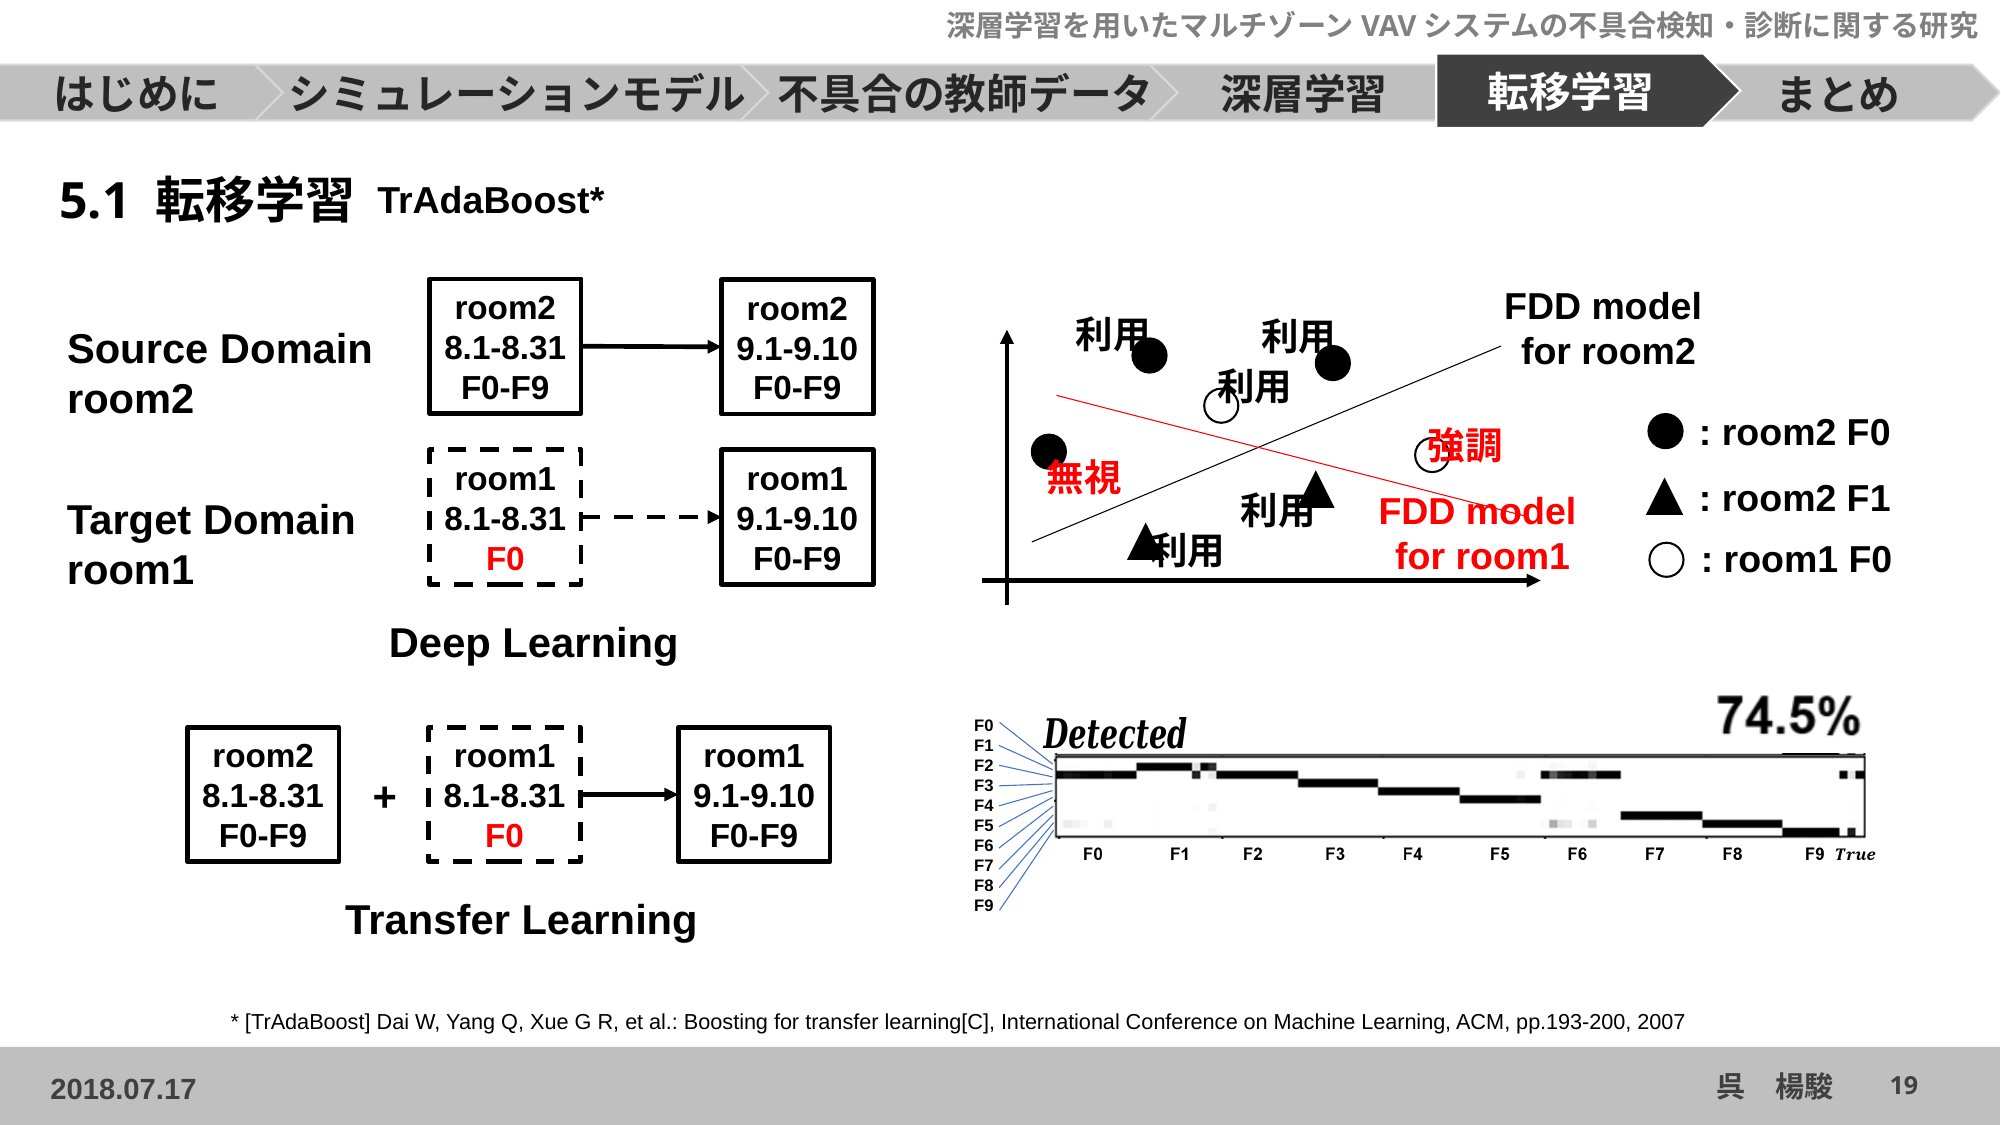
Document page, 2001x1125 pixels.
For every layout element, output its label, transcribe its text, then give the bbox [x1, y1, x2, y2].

text_box room2 9.1-9.10 F0-F9 [721, 279, 874, 415]
text_box 利用 [1246, 305, 1352, 346]
text_box Deep Learning [373, 608, 694, 673]
text_box room1 9.1-9.10 F0-F9 [721, 449, 874, 585]
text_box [1056, 395, 1604, 586]
text_box FDD model for room2 [1489, 274, 1728, 379]
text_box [1031, 346, 1501, 542]
text_box Transfer Learning [330, 885, 713, 951]
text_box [960, 680, 1877, 913]
text_box room1 8.1-8.31 F0 [429, 449, 582, 585]
text_box Target Domain room1 [52, 485, 372, 600]
text_box + [357, 762, 413, 828]
text_box room2 8.1-8.31 F0-F9 [429, 278, 582, 414]
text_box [1647, 400, 1909, 589]
text_box room1 9.1-9.10 F0-F9 [678, 727, 830, 862]
text_box * [TrAdaBoost] Dai W, Yang Q, Xue G R, et al.: Boosting for transfer learning[C], International Conference on Machine Learning, ACM, pp.193-200, 2007 [215, 996, 1702, 1056]
text_box 5.1 転移学習 [44, 160, 1000, 236]
text_box 利用 [1060, 303, 1166, 346]
text_box TrAdaBoost* [362, 168, 620, 228]
text_box room2 8.1-8.31 F0-F9 [187, 727, 339, 862]
text_box Source Domain room2 [52, 314, 389, 430]
text_box room1 8.1-8.31 F0 [428, 727, 581, 862]
